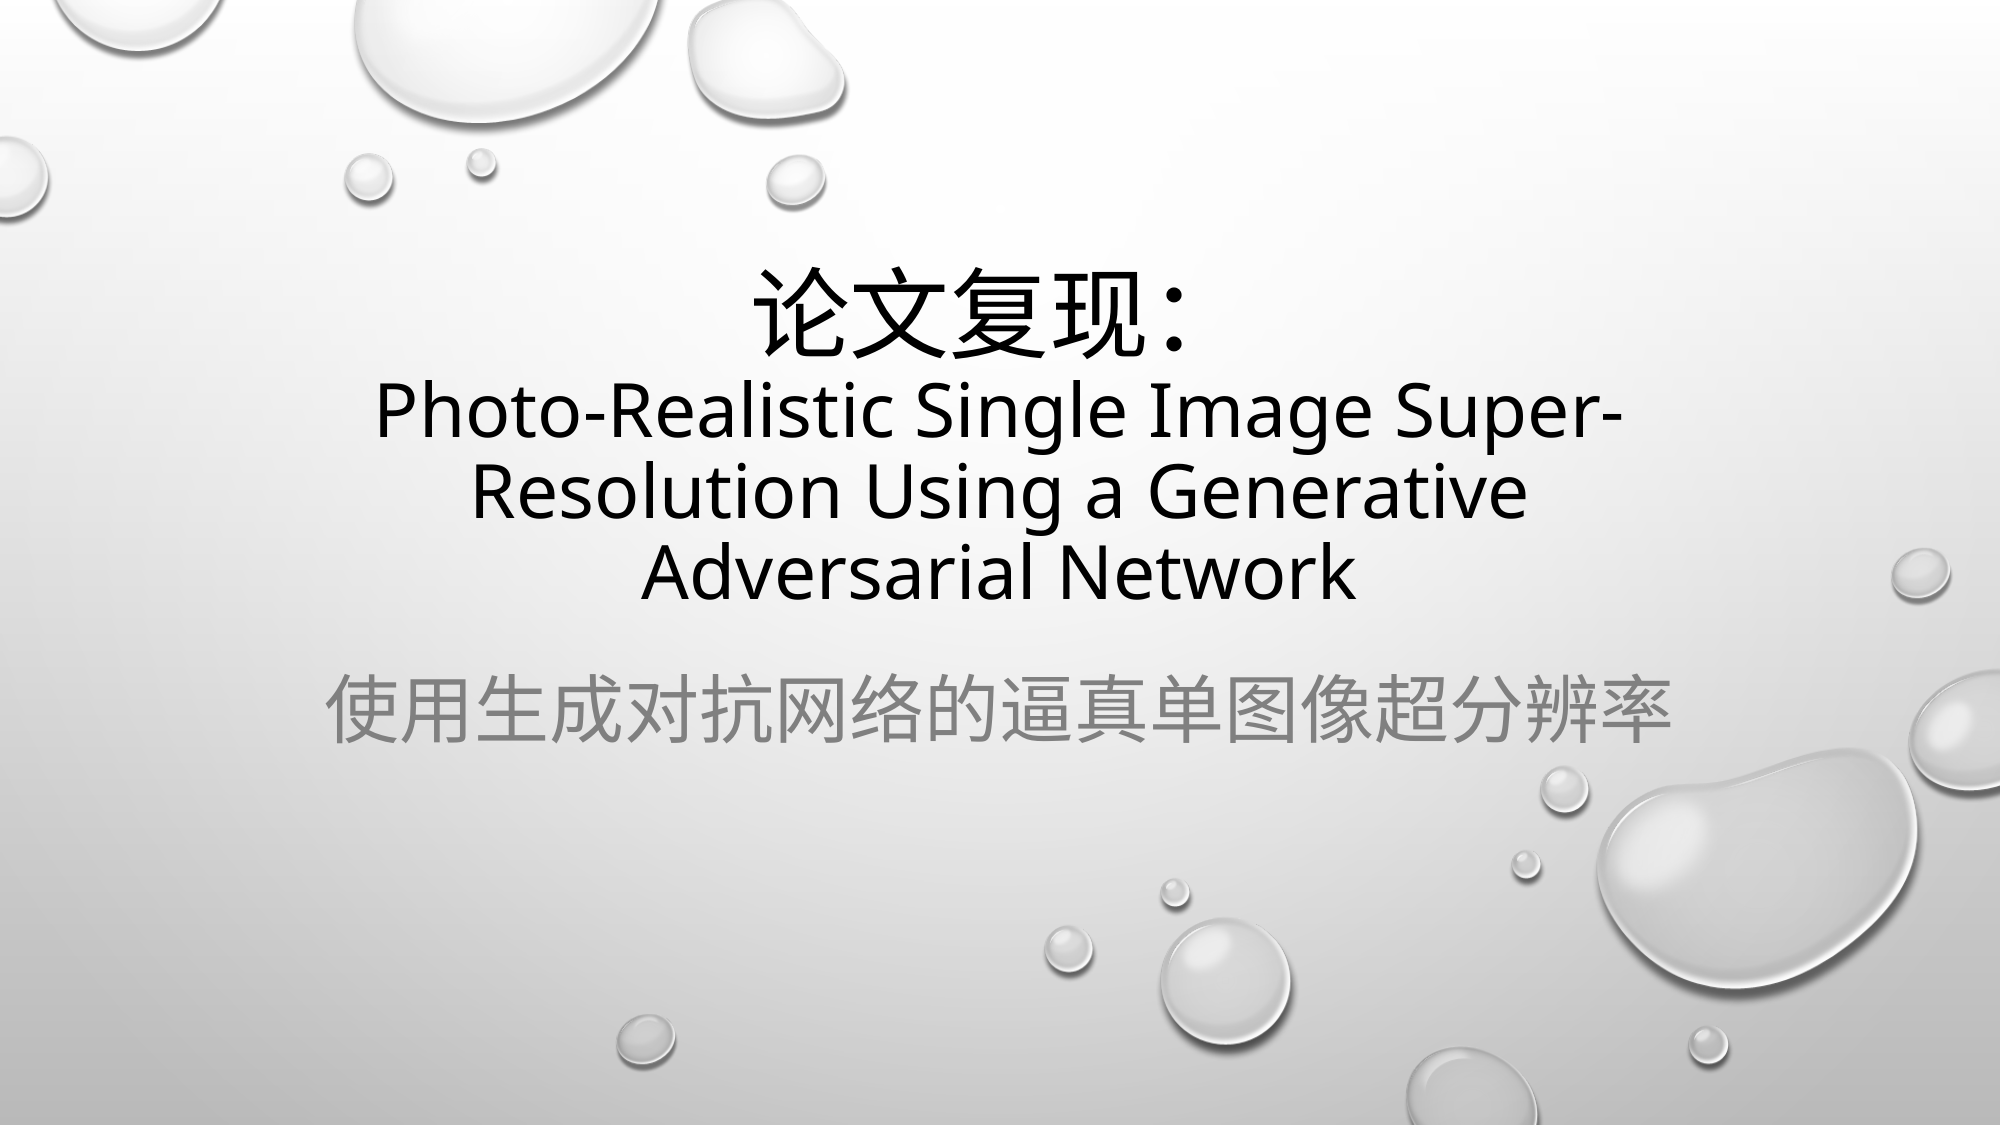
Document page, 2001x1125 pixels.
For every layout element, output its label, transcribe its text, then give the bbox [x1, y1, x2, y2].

subtitle 使用生成对抗网络的逼真单图像超分辨率 [287, 637, 1713, 863]
title 论文复现： Photo-Realistic Single Image Super-Resolution Using a Generative Adversarial Network [271, 211, 1729, 623]
picture [0, 0, 2000, 1125]
